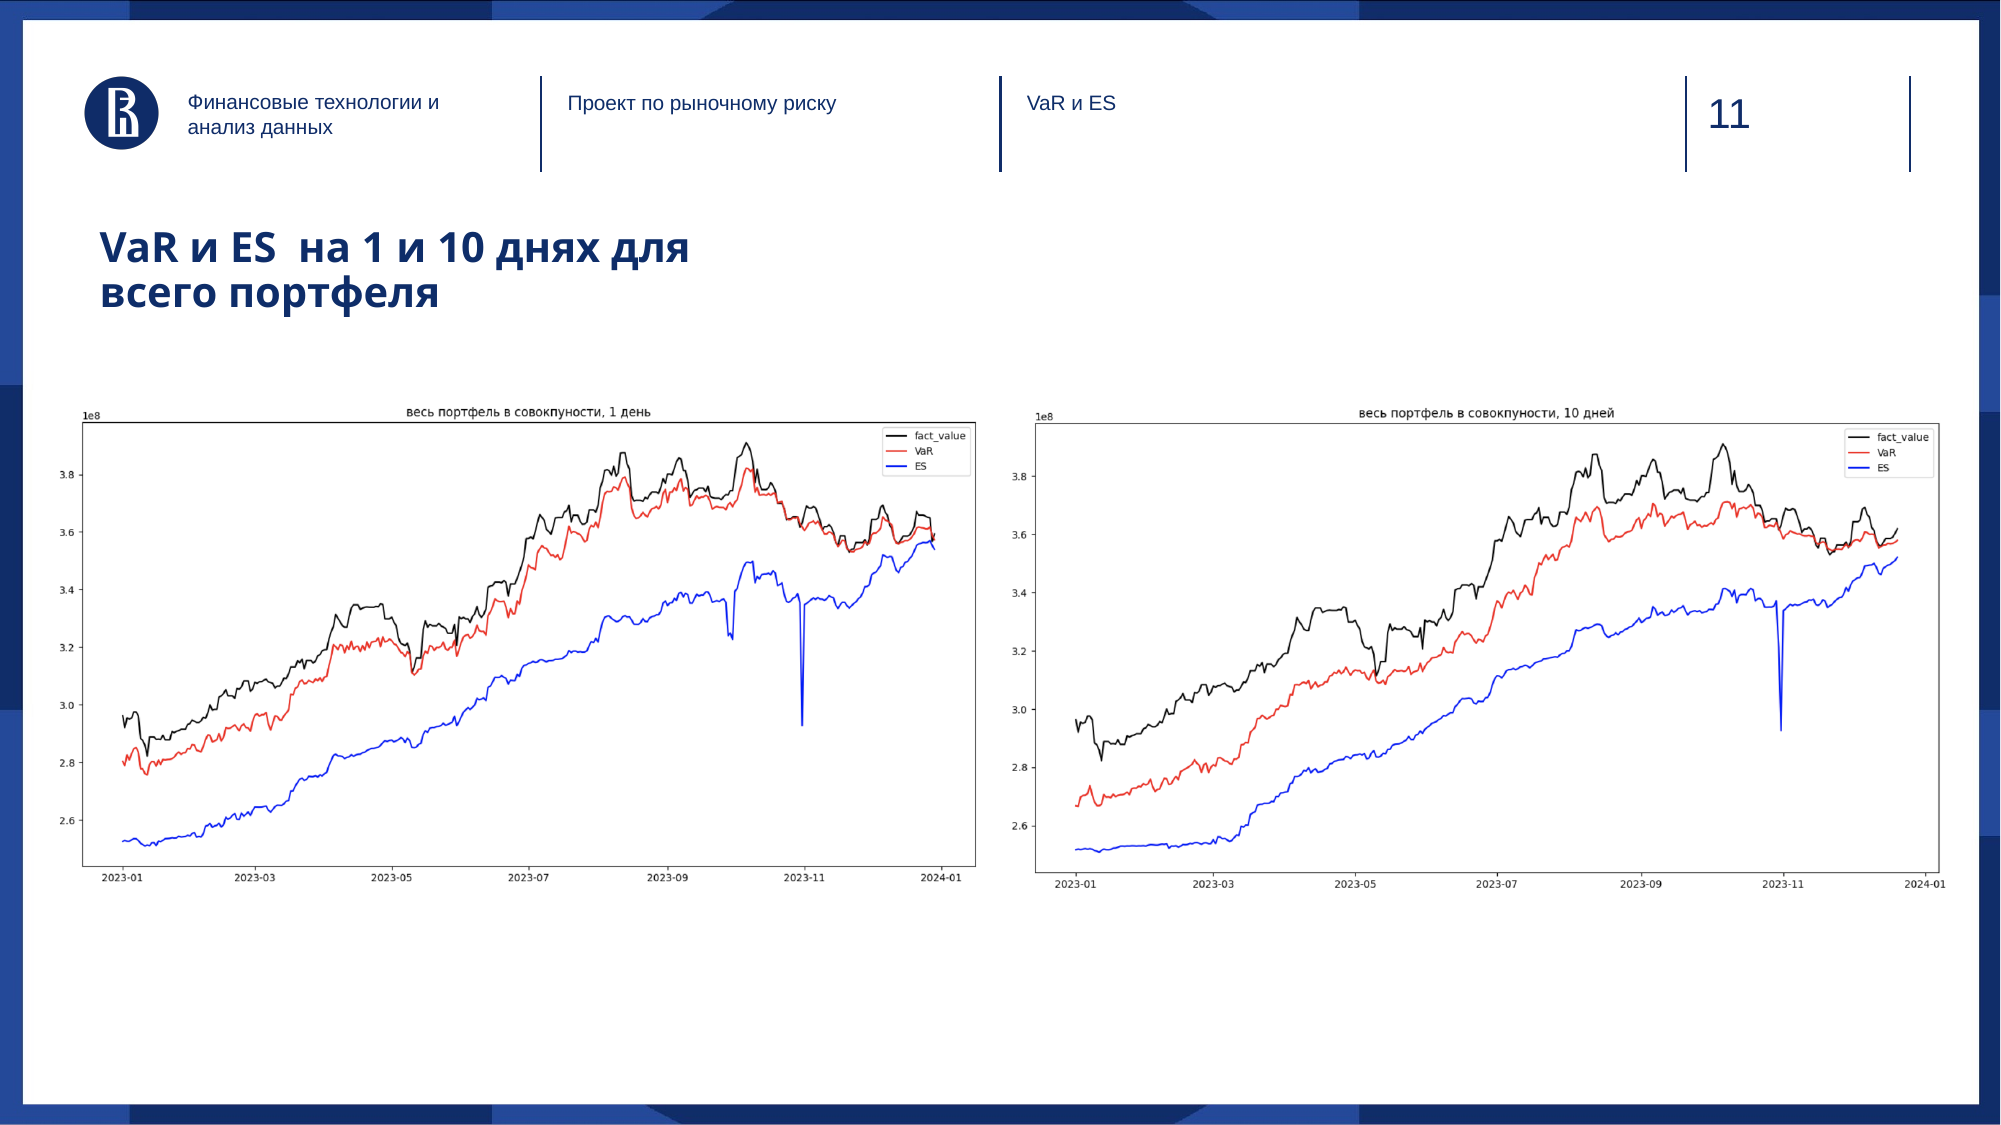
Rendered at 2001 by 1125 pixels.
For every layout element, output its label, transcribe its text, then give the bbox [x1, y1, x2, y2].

list VaR и ES [1026, 90, 1367, 157]
list Финансовые технологии и анализ данных [187, 88, 500, 157]
list VaR и ES на 1 и 10 днях для всего портфеля [84, 218, 794, 335]
picture [0, 0, 2001, 1125]
list Проект по рыночному риску [567, 90, 907, 157]
